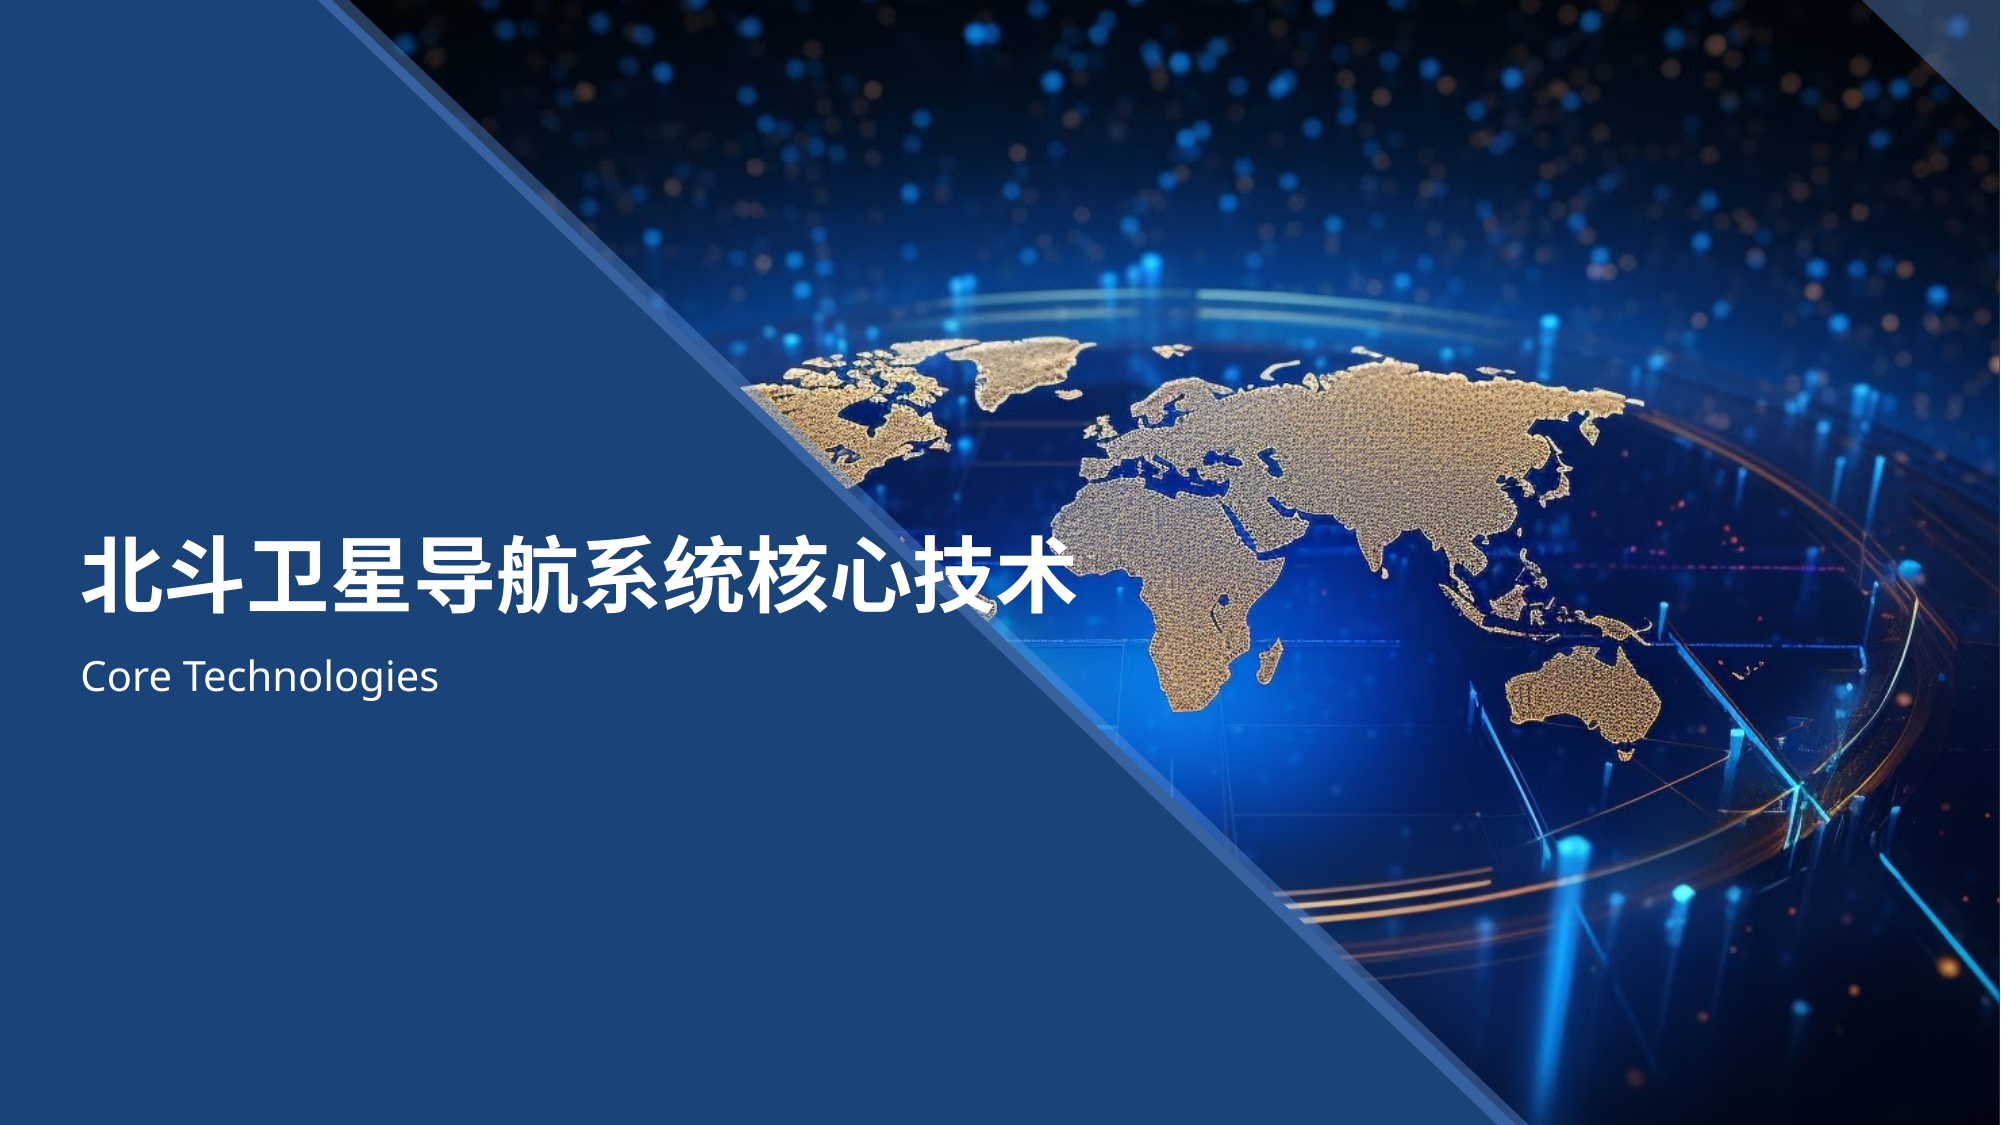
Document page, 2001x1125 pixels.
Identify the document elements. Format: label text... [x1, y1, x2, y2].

list Core Technologies [65, 632, 1120, 769]
picture [351, 0, 2000, 1125]
title 北斗卫星导航系统核心技术 [65, 494, 1168, 631]
